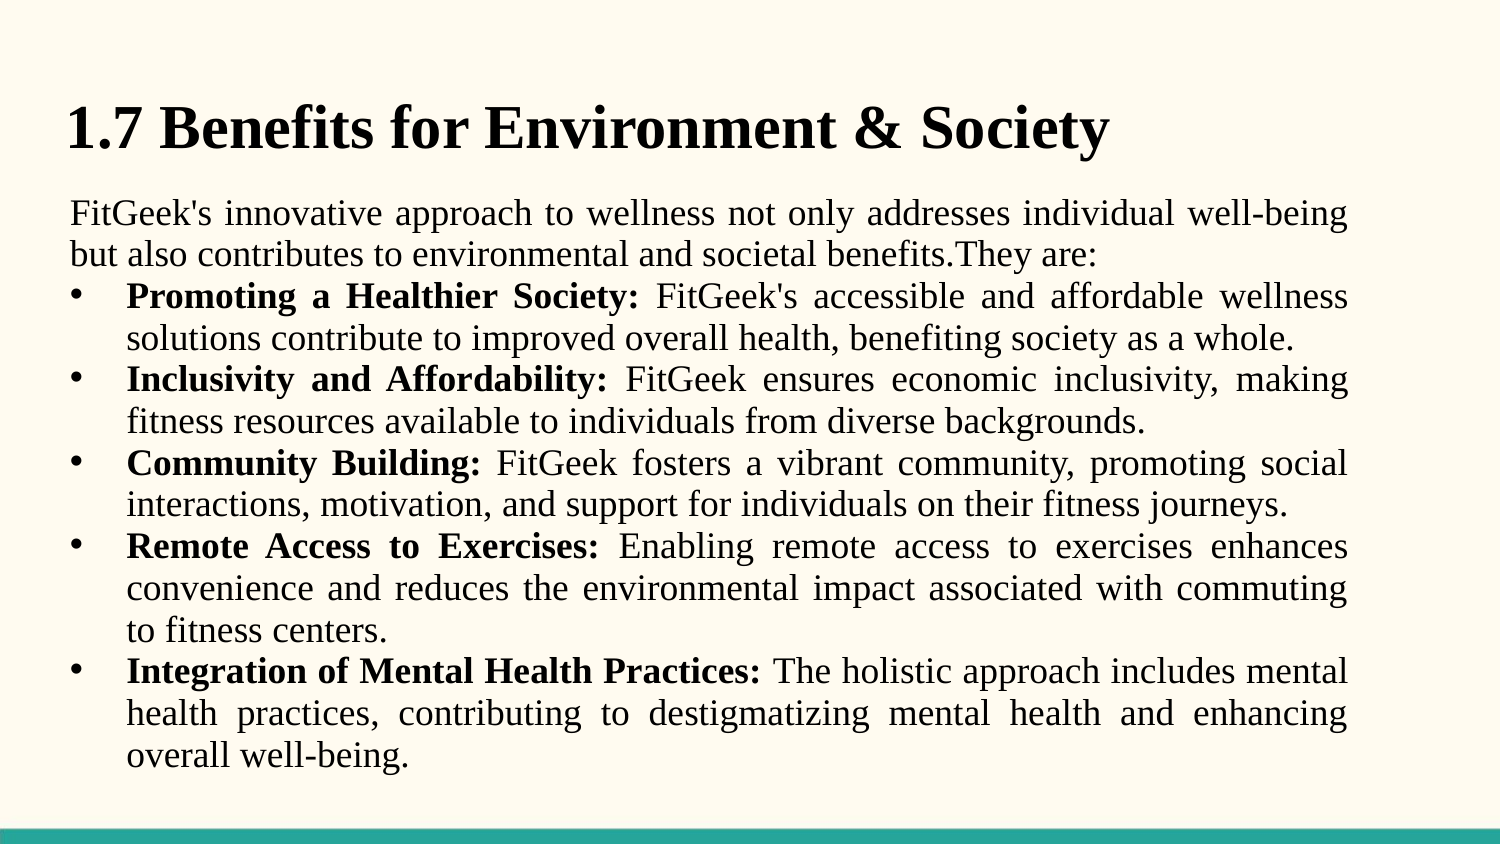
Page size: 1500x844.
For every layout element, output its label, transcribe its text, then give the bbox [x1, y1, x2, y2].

text_box FitGeek's innovative approach to wellness not only addresses individual well-being but also contributes to environmental and societal benefits.They are: Promoting a Healthier Society: FitGeek's accessible and affordable wellness solutions contribute to improved overall health, benefiting society as a whole. Inclusivity and Affordability: FitGeek ensures economic inclusivity, making fitness resources available to individuals from diverse backgrounds. Community Building: FitGeek fosters a vibrant community, promoting social interactions, motivation, and support for individuals on their fitness journeys. Remote Access to Exercises: Enabling remote access to exercises enhances convenience and reduces the environmental impact associated with commuting to fitness centers. Integration of Mental Health Practices: The holistic approach includes mental health practices, contributing to destigmatizing mental health and enhancing overall well-being. [69, 190, 1350, 775]
text_box [0, 0, 1500, 844]
text_box 1.7 Benefits for Environment & Society [65, 92, 1124, 162]
